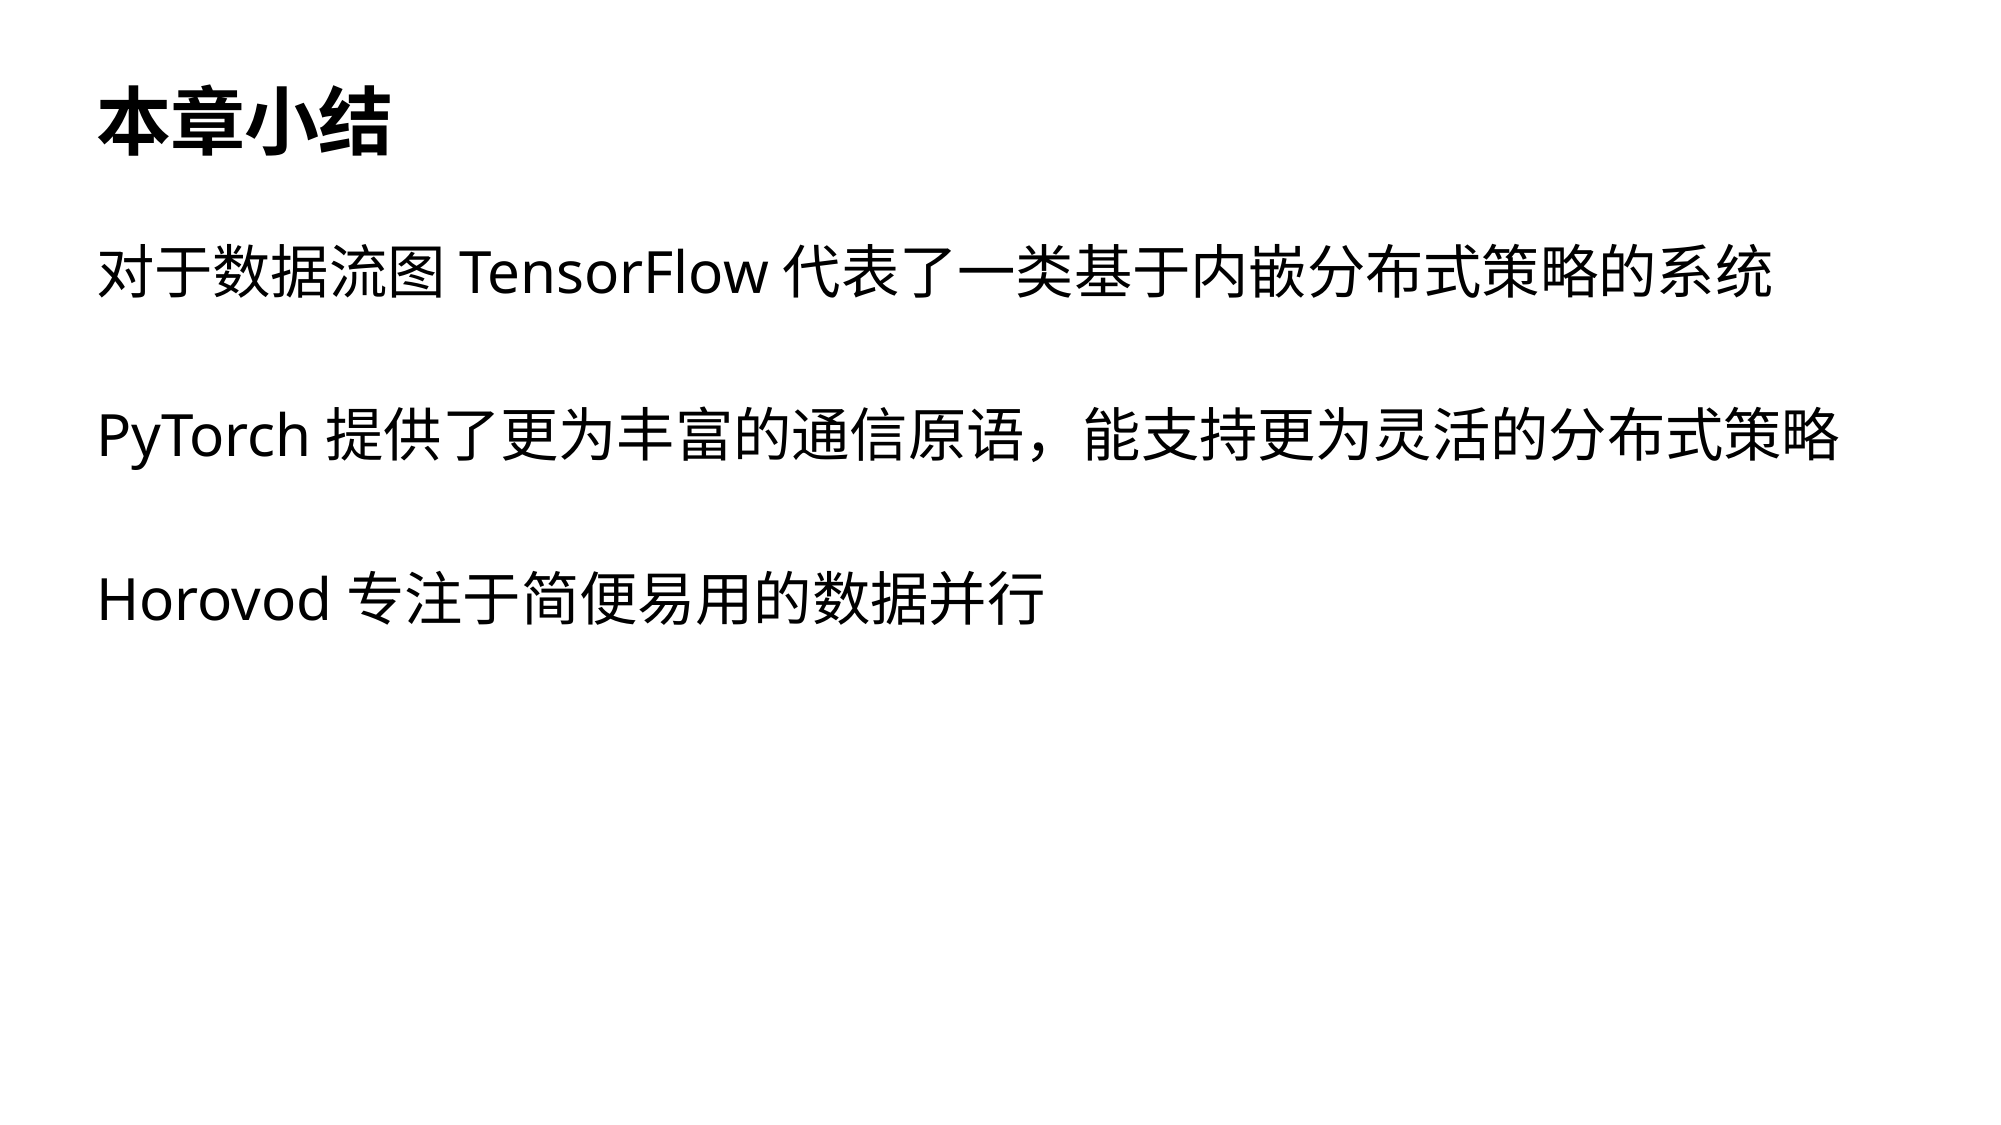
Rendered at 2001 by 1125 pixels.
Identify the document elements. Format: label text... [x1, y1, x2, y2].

list 对于数据流图TensorFlow代表了一类基于内嵌分布式策略的系统 PyTorch提供了更为丰富的通信原语，能支持更为灵活的分布式策略 Horovod专注于简便易用的数据并行 [96, 235, 1904, 646]
title 本章小结 [96, 75, 1904, 166]
